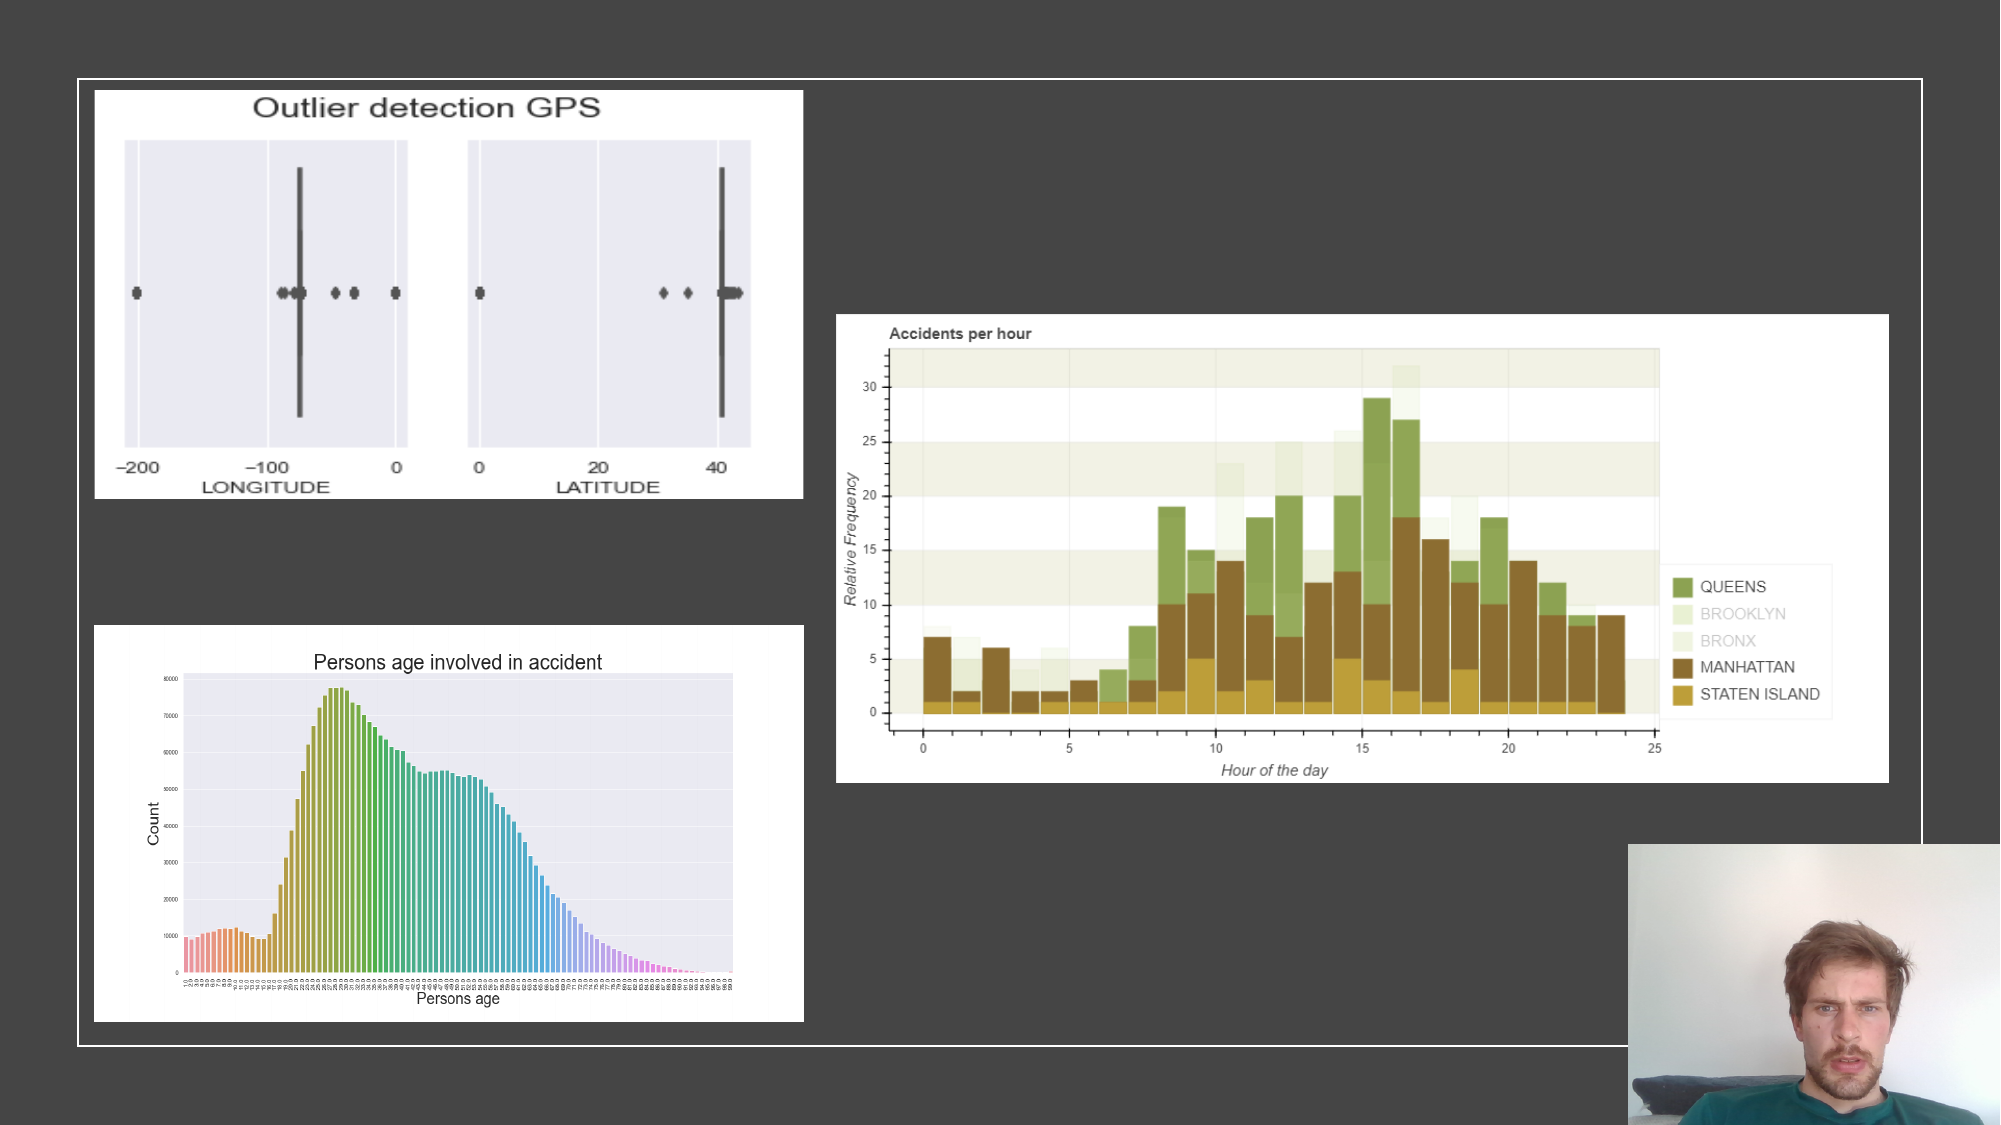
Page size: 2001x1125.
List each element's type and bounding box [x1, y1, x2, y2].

picture [94, 89, 804, 499]
text_box [77, 78, 1923, 1047]
picture [836, 314, 1889, 783]
text_box [1627, 843, 2000, 1125]
picture [94, 625, 804, 1022]
text_box [0, 0, 2000, 1125]
